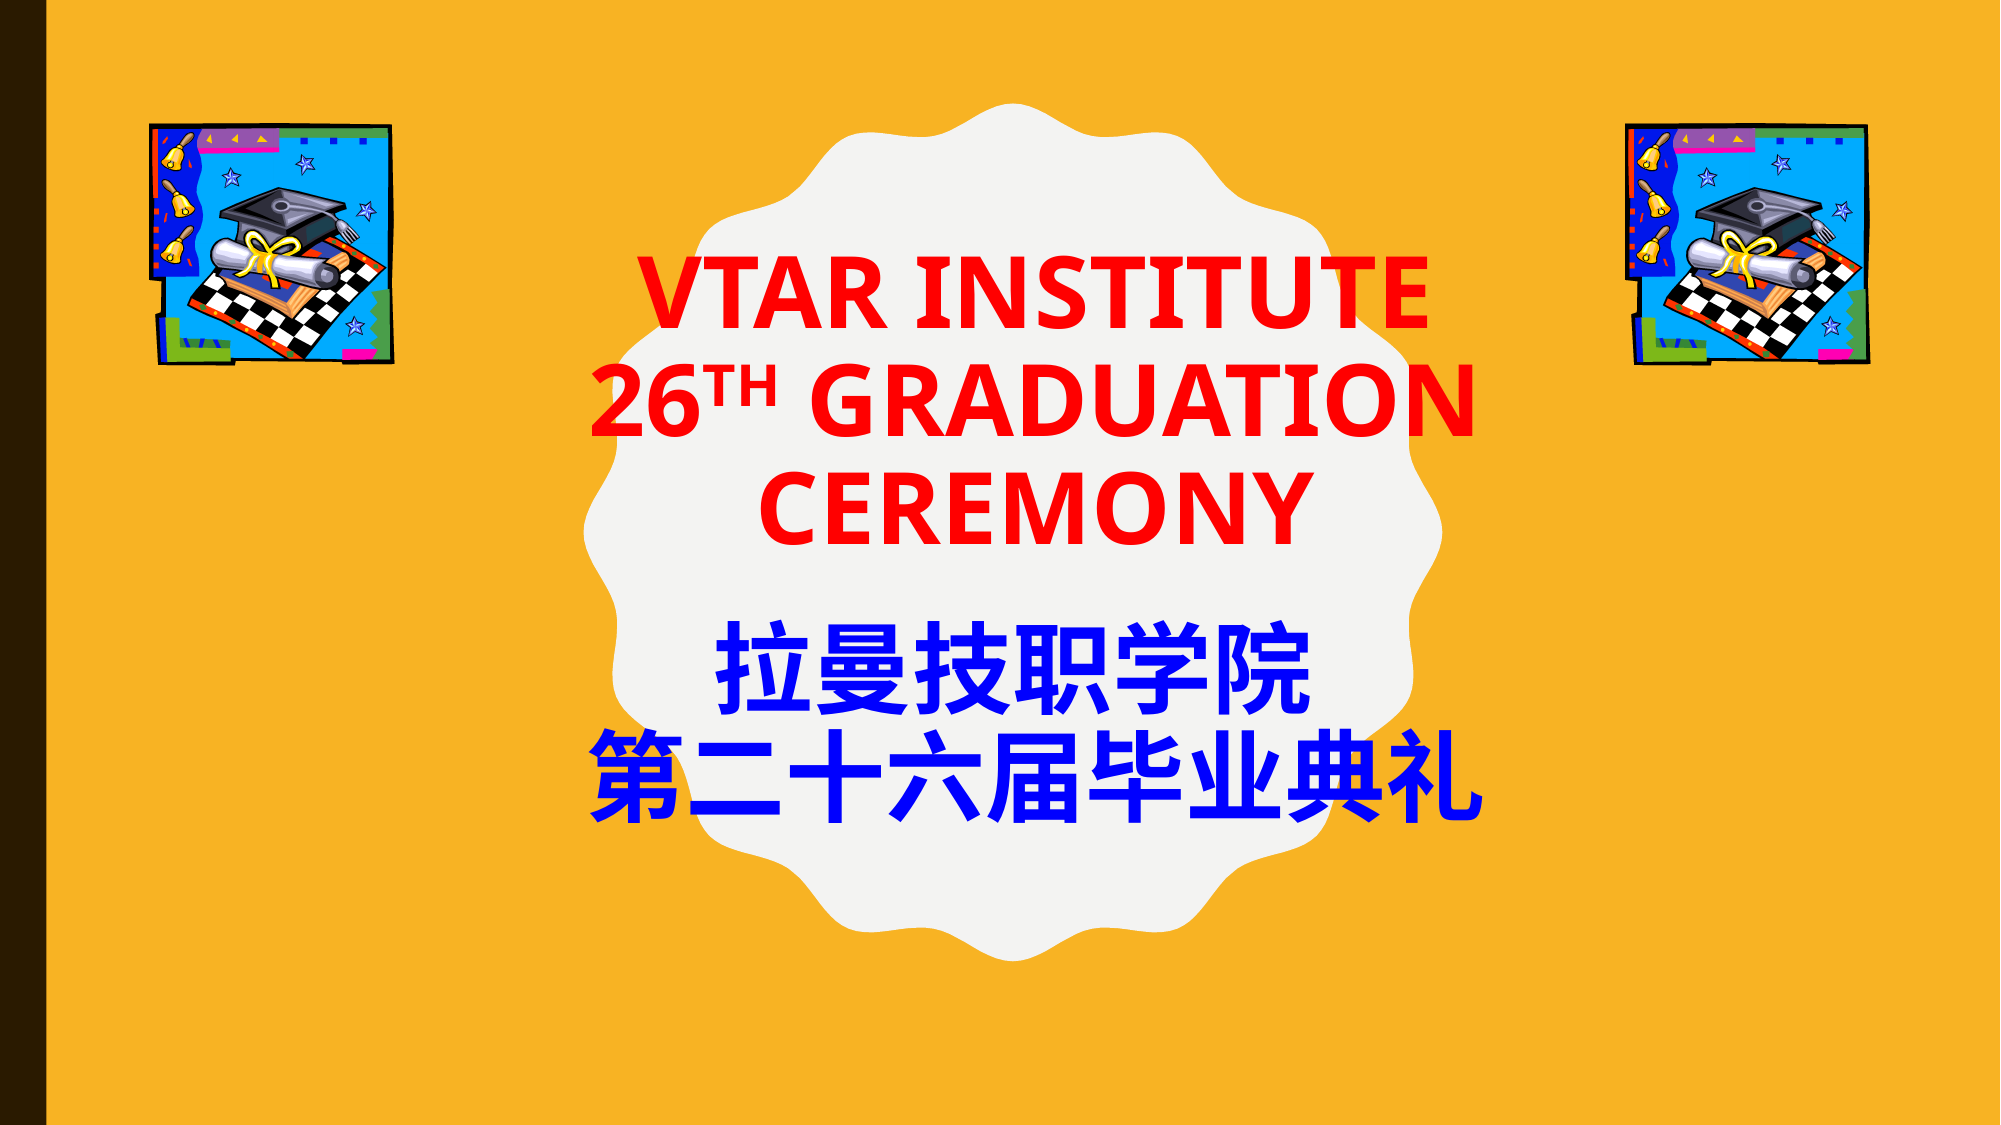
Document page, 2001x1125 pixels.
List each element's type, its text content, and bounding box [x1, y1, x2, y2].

title VTAR INSTITUTE 26TH GRADUATION CEREMONY 拉曼技职学院 第二十六届毕业典礼 [397, 410, 1673, 896]
picture [149, 119, 399, 369]
picture [1624, 119, 1874, 369]
